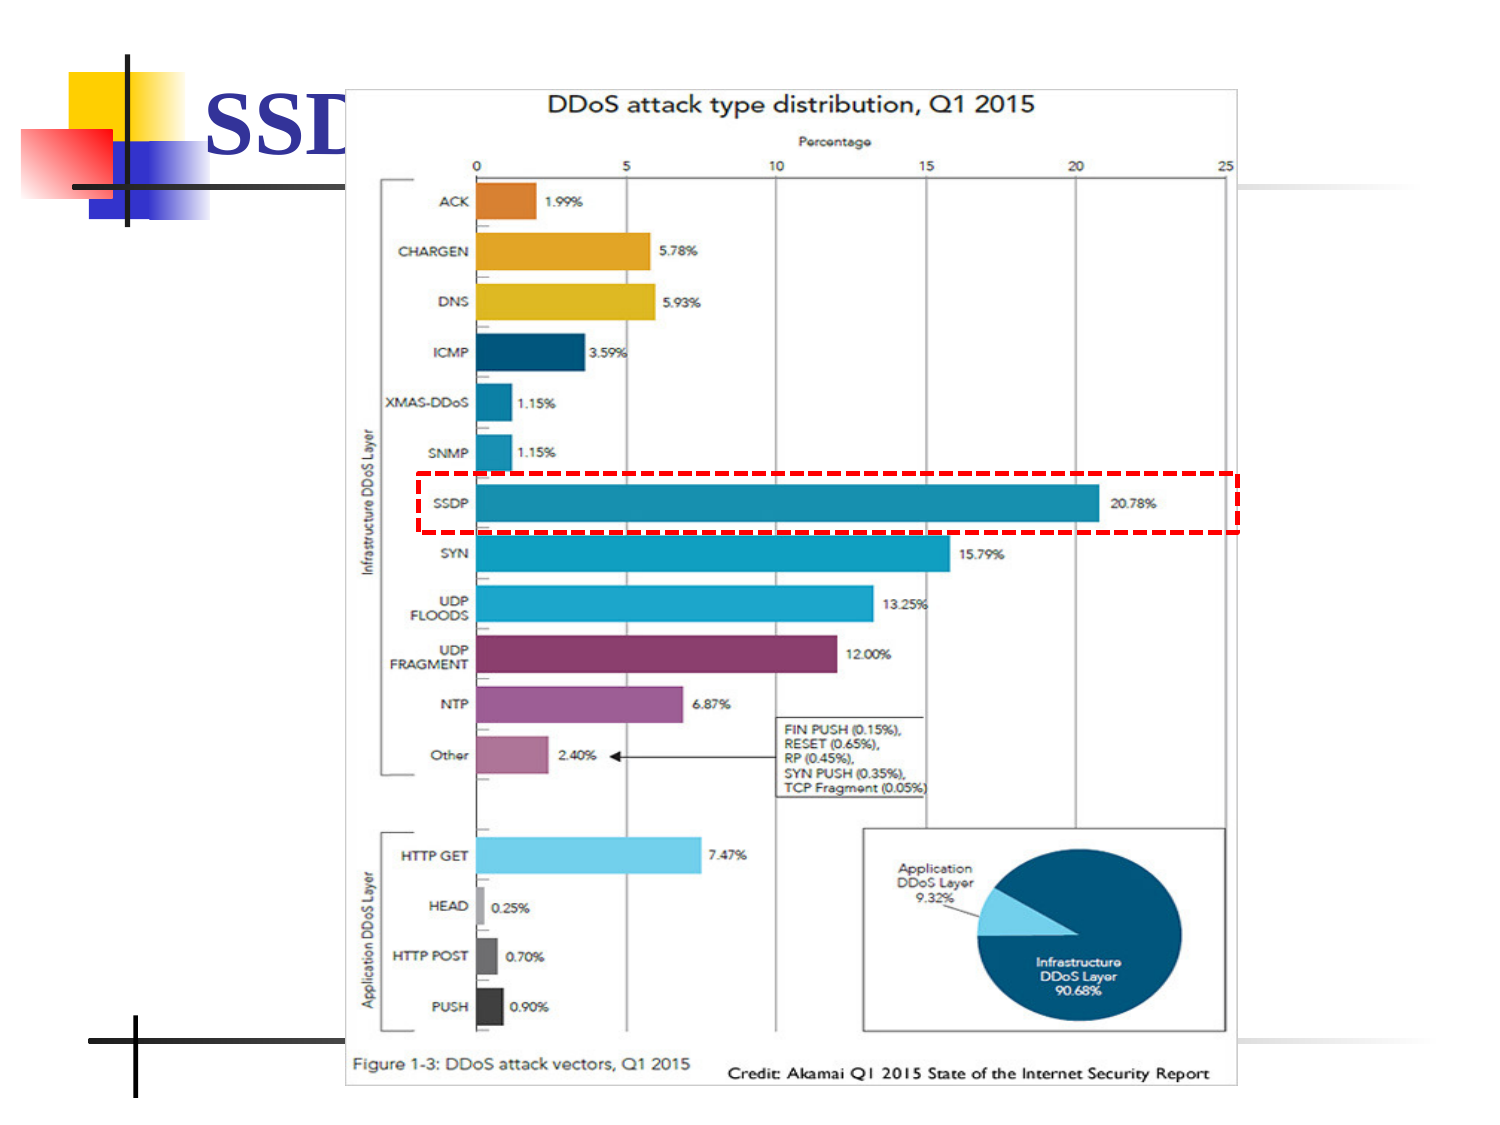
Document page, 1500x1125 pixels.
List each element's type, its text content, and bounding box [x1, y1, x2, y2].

picture [345, 89, 1238, 1087]
title SSDP DDoS [188, 23, 1468, 181]
